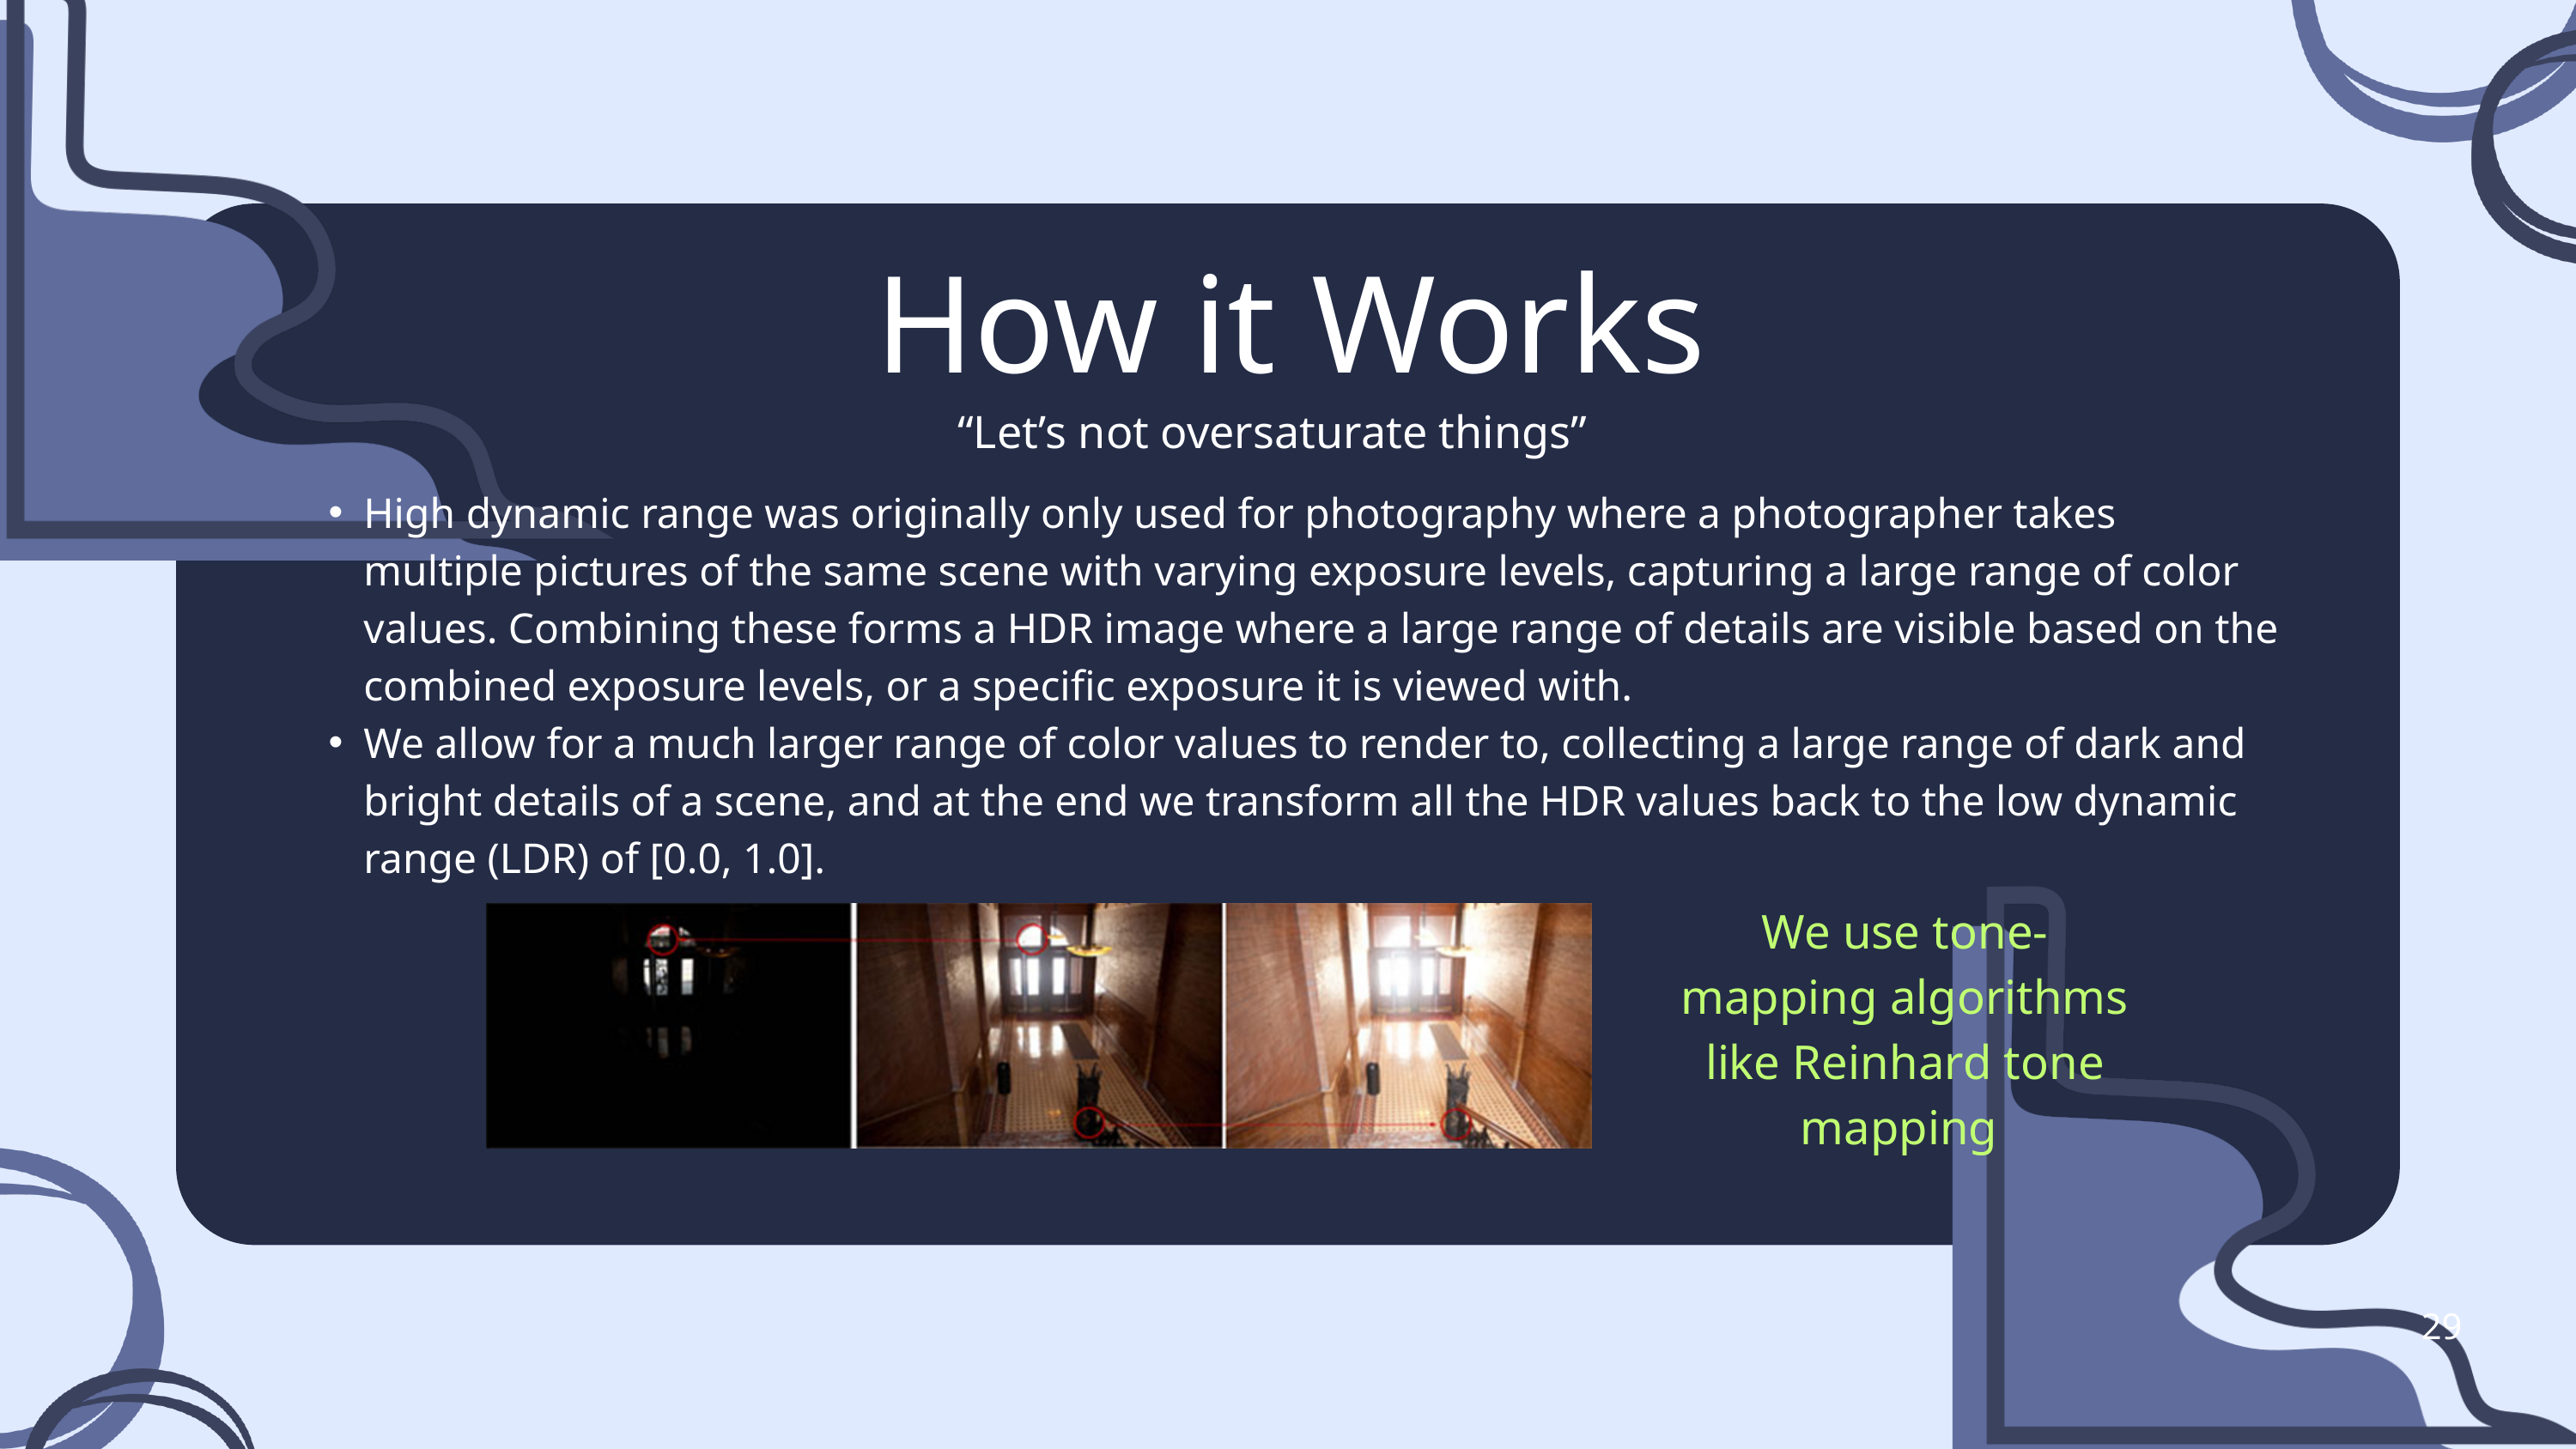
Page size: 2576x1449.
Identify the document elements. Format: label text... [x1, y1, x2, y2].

text_box [0, 0, 615, 561]
text_box 29 [2421, 1296, 2463, 1348]
text_box [2287, 0, 2576, 264]
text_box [175, 203, 2401, 1246]
text_box [0, 1148, 258, 1449]
text_box [1952, 886, 2576, 1449]
